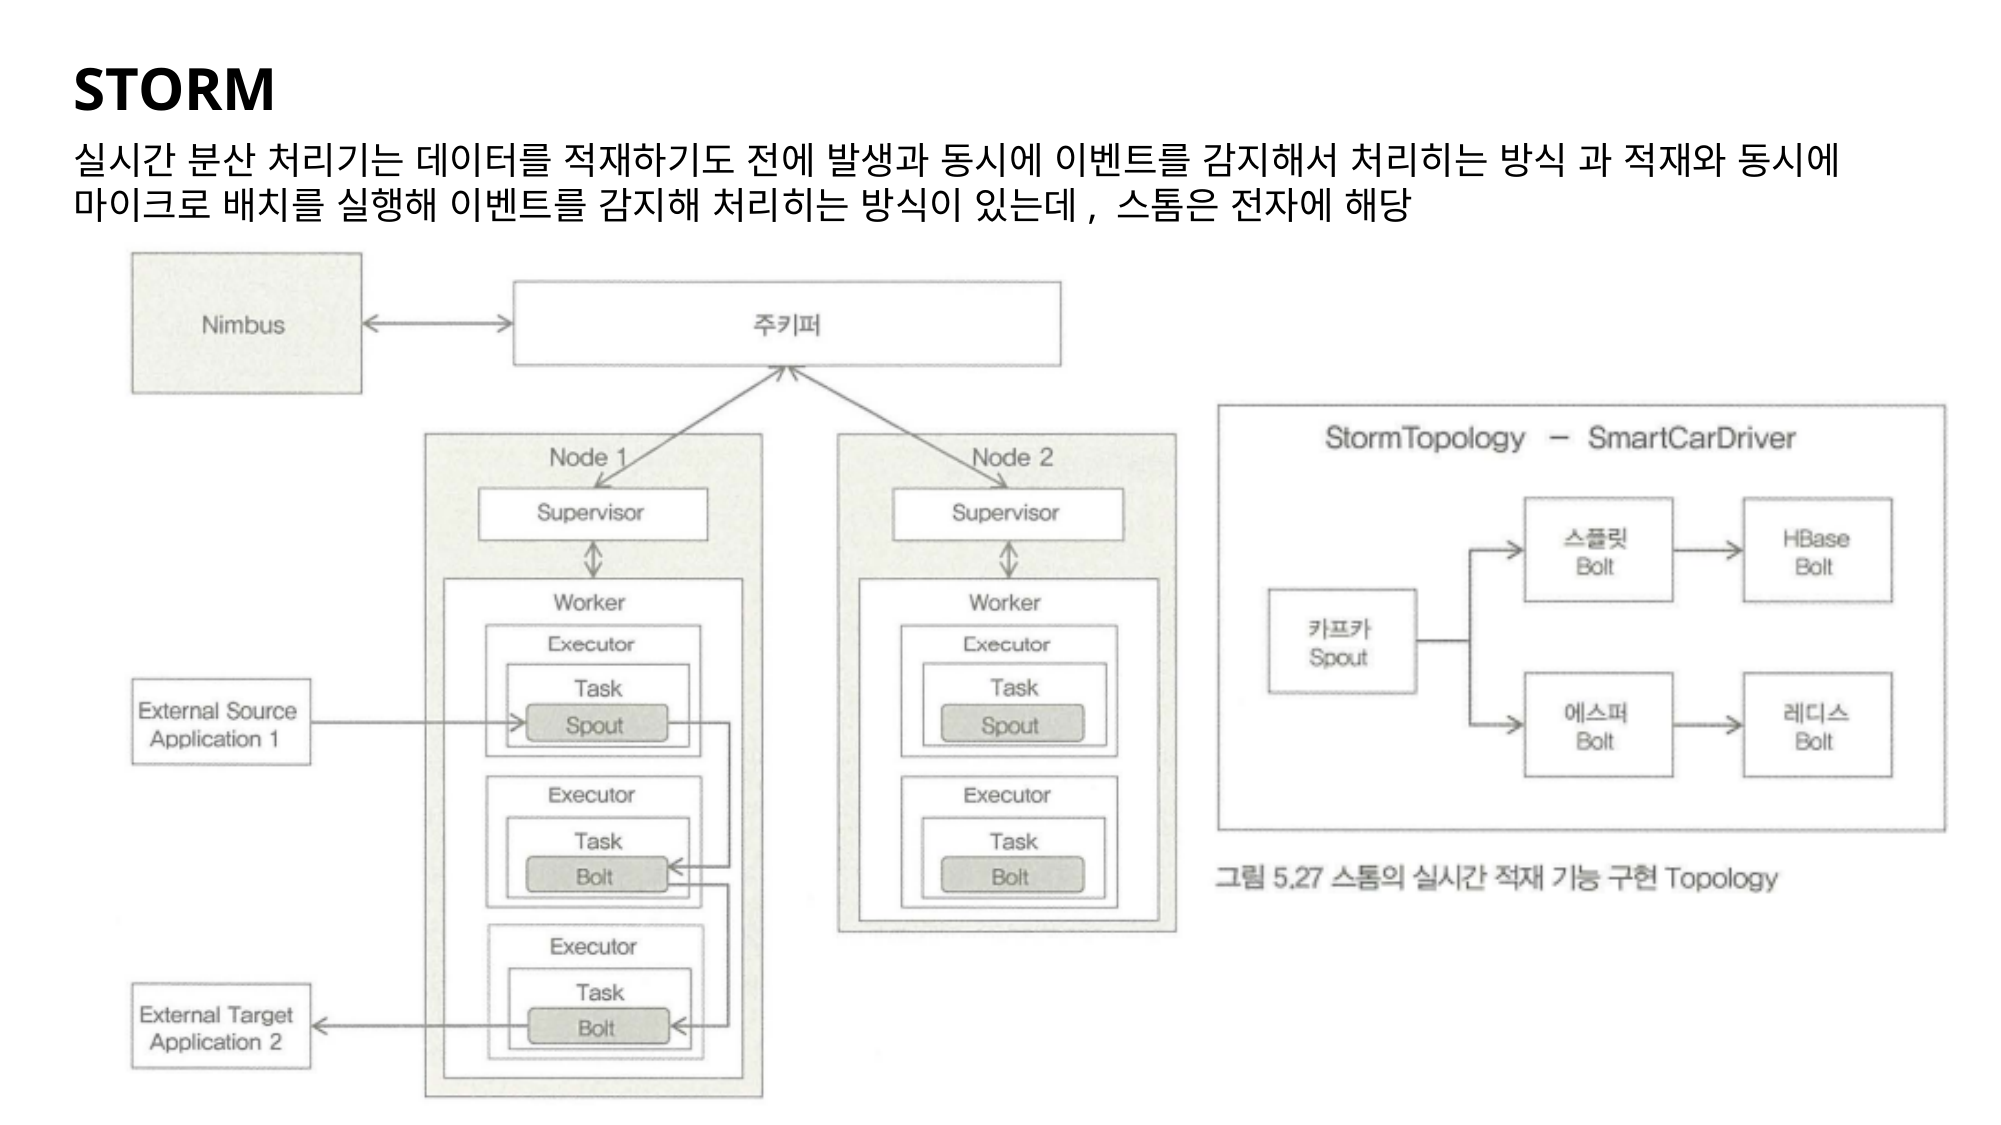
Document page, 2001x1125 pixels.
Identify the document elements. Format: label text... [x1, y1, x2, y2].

text_box 실시간 분산 처리기는 데이터를 적재하기도 전에 발생과 동시에 이벤트를 감지해서 처리히는 방식 과 적재와 동시에 마이크로 배치를 실행해 이벤트를 감지해 처리히는 방식이 있는데, 스톰은 전자에 해당 [58, 130, 1950, 235]
picture [114, 236, 1965, 1116]
text_box STORM [58, 44, 512, 129]
